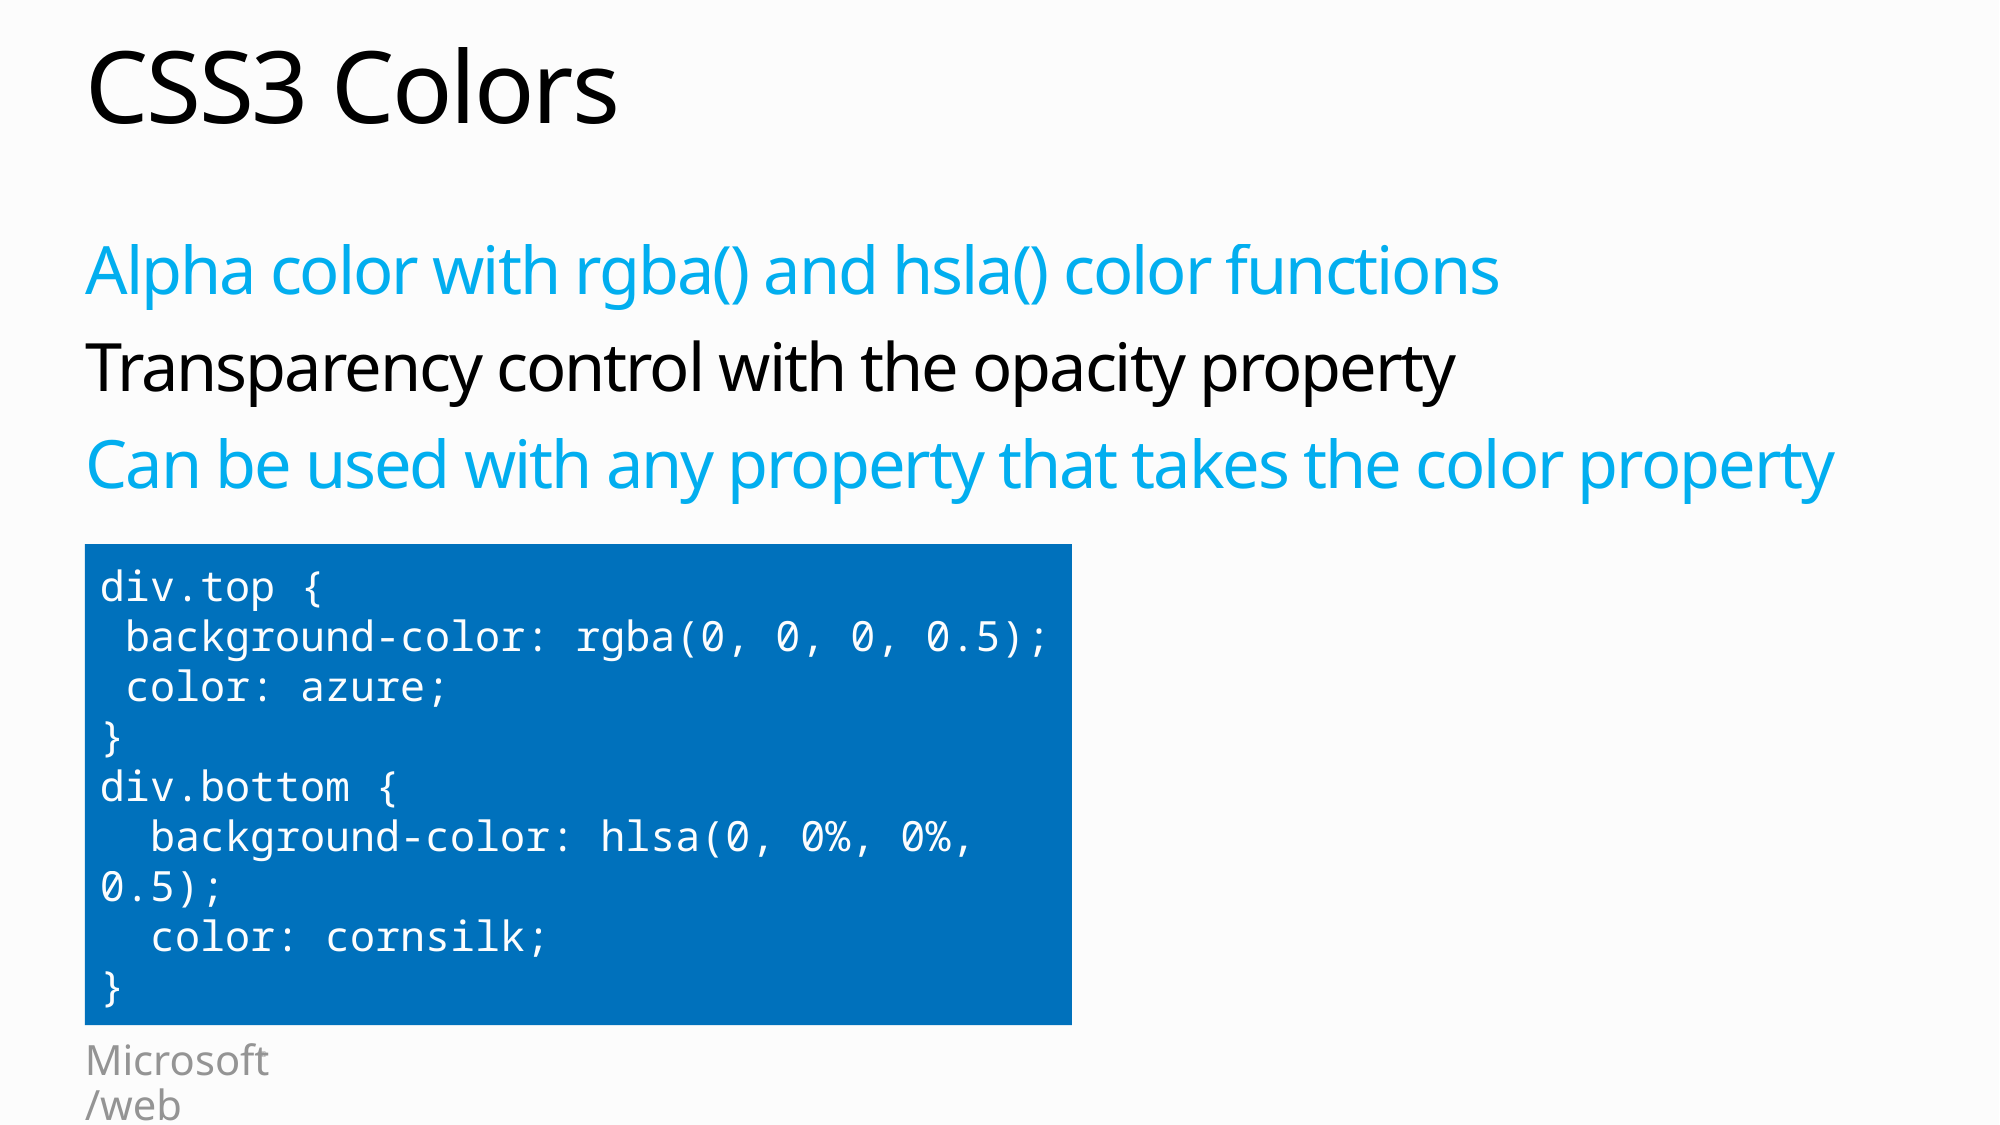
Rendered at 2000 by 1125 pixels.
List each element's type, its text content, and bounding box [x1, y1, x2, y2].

list Alpha color with rgba() and hsla() color functions Transparency control with the opacity property Can be used with any property that takes the color property [85, 237, 1914, 507]
text_box div.top { background-color: rgba(0, 0, 0, 0.5); color: azure; } div.bottom { background-color: hlsa(0, 0%, 0%, 0.5); color: cornsilk; } [83, 542, 1074, 1027]
title CSS3 Colors [85, 37, 1914, 147]
